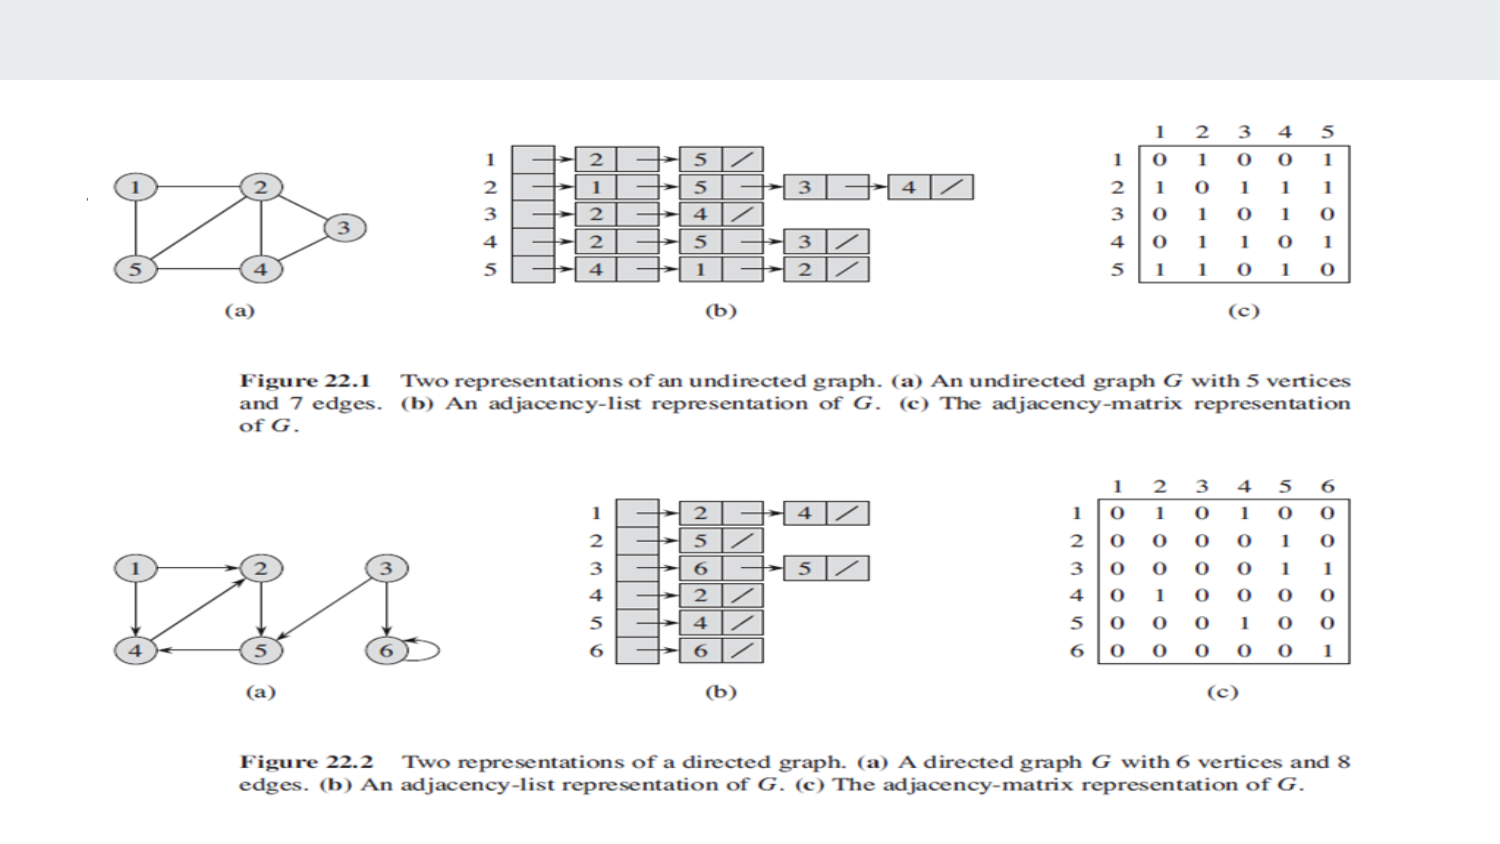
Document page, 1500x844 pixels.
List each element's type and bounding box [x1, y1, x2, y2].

picture [88, 106, 1401, 816]
